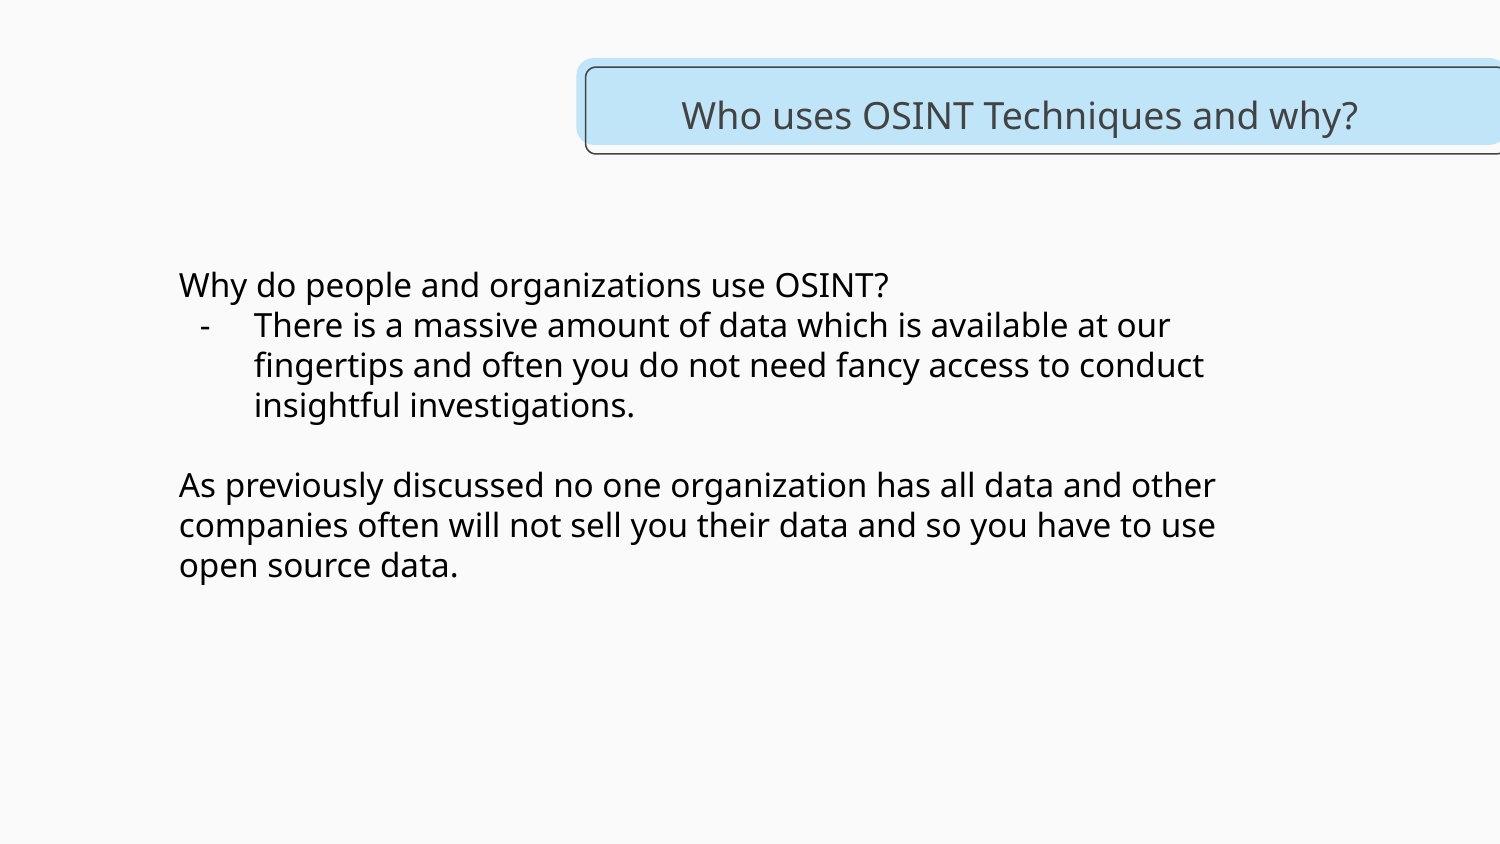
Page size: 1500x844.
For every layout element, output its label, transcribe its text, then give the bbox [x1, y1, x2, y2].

title Who uses OSINT Techniques and why? [664, 75, 1374, 154]
text_box Why do people and organizations use OSINT? There is a massive amount of data which is available at our fingertips and often you do not need fancy access to conduct insightful investigations. As previously discussed no one organization has all data and other companies often will not sell you their data and so you have to use open source data. [163, 249, 1316, 599]
